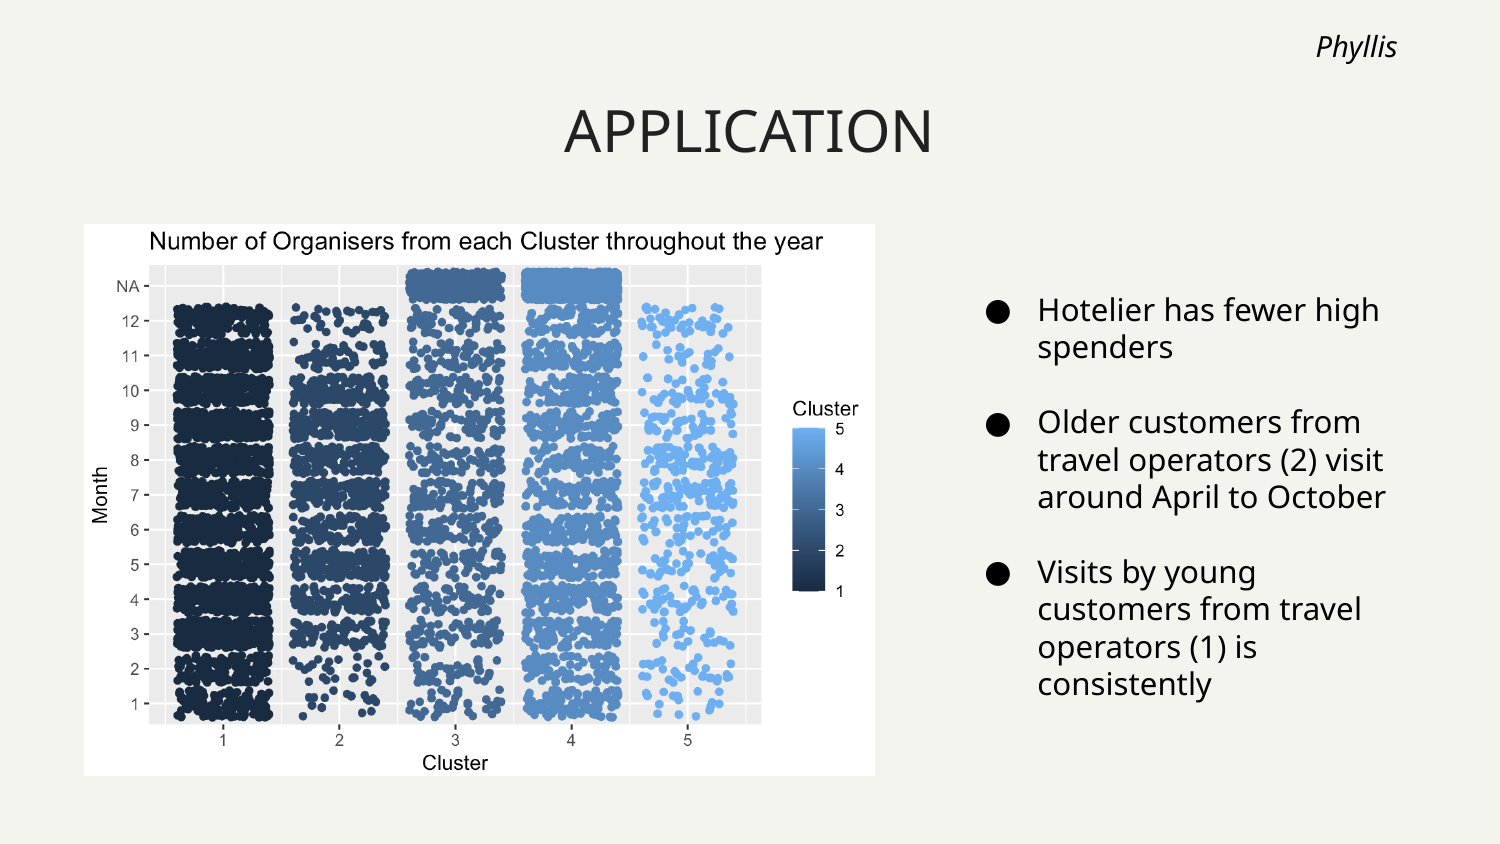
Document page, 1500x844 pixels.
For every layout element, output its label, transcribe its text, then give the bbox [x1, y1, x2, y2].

text_box Phyllis [1213, 13, 1500, 79]
picture [84, 224, 876, 777]
title APPLICATION [116, 90, 1383, 169]
text_box Hotelier has fewer high spenders Older customers from travel operators (2) visit around April to October Visits by young customers from travel operators (1) is consistently [947, 275, 1419, 717]
